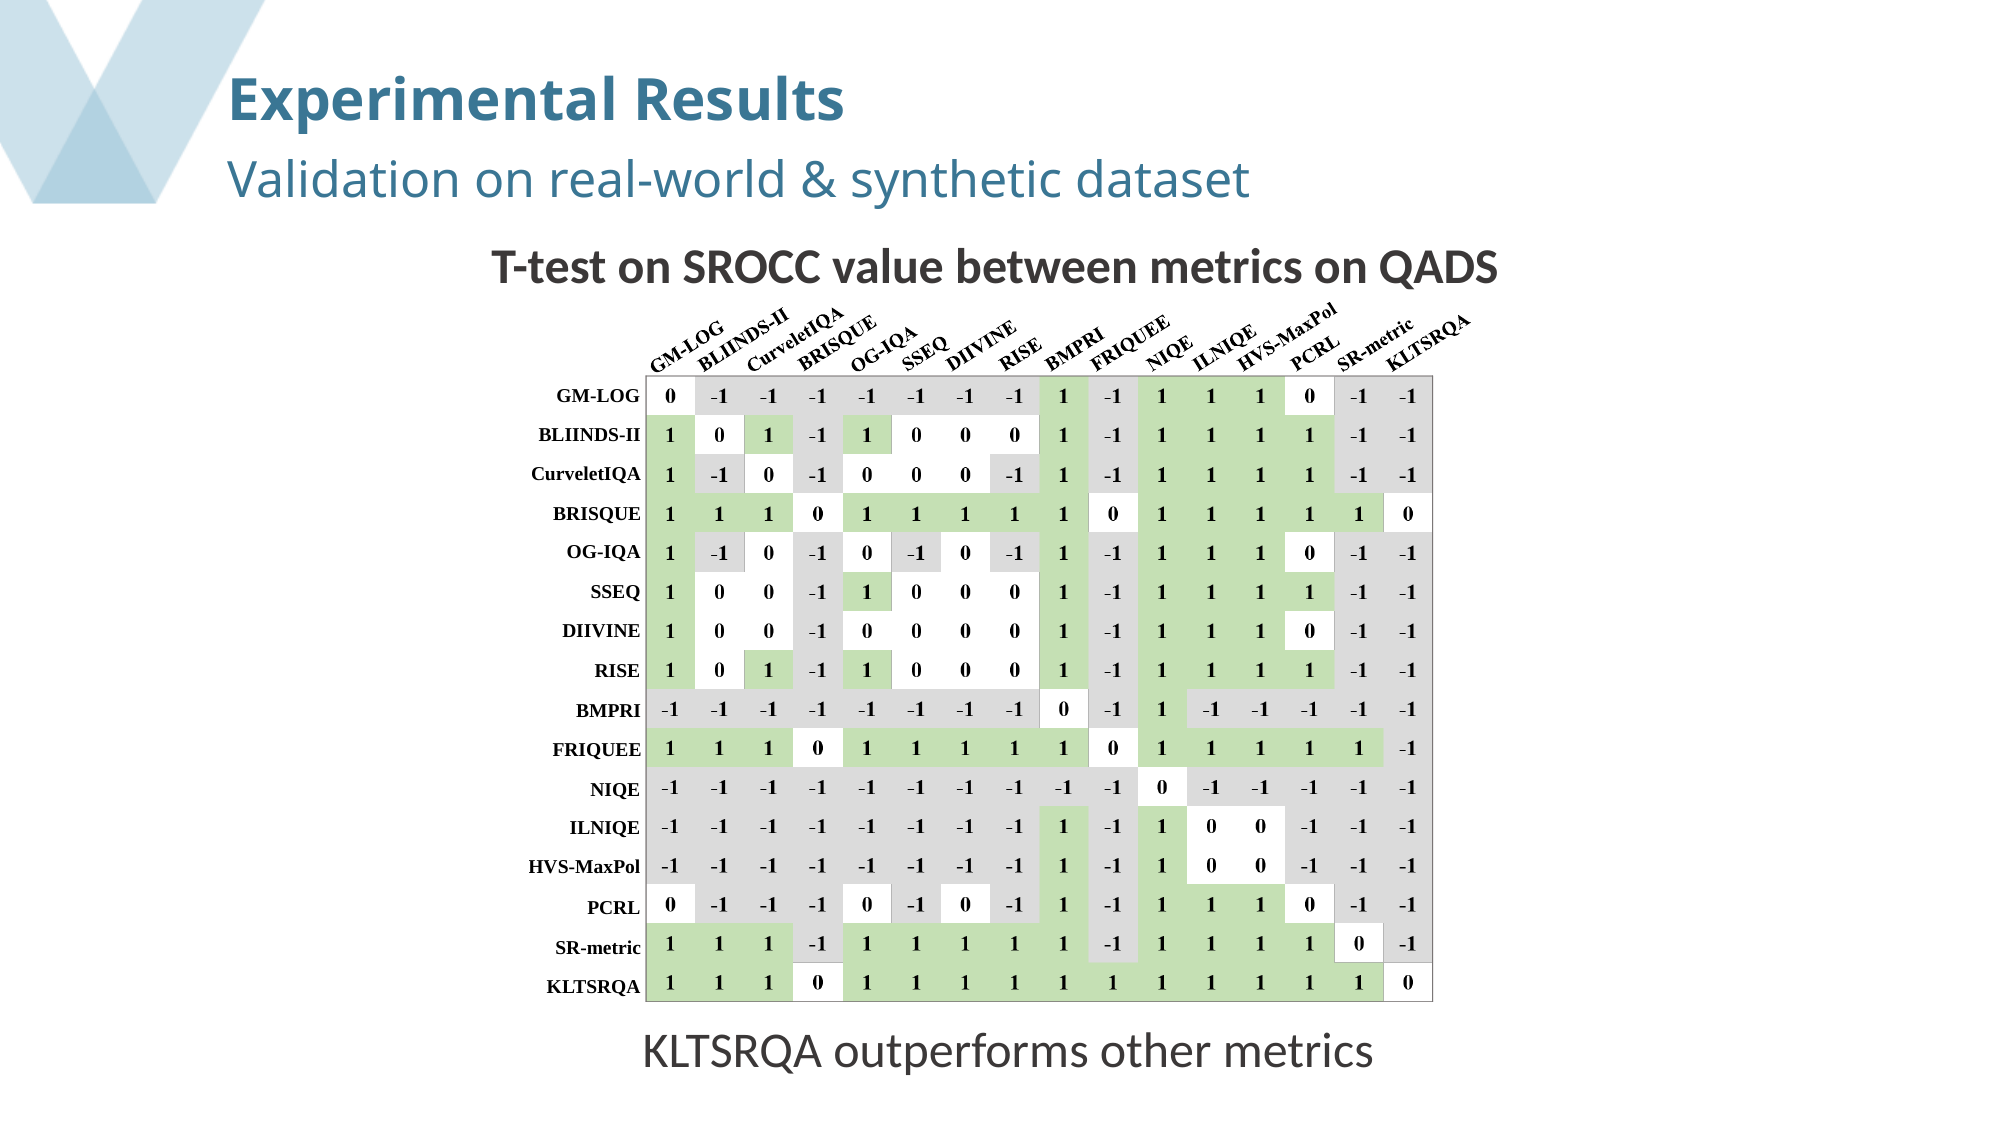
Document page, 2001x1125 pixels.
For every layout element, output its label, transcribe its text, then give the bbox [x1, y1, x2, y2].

text_box KLTSRQA outperforms other metrics [627, 1011, 1407, 1086]
text_box Validation on real-world & synthetic dataset [213, 140, 1787, 216]
text_box Experimental Results [266, 54, 2000, 140]
picture [0, 0, 266, 204]
picture [529, 301, 1471, 1011]
text_box T-test on SROCC value between metrics on QADS [476, 226, 1524, 302]
